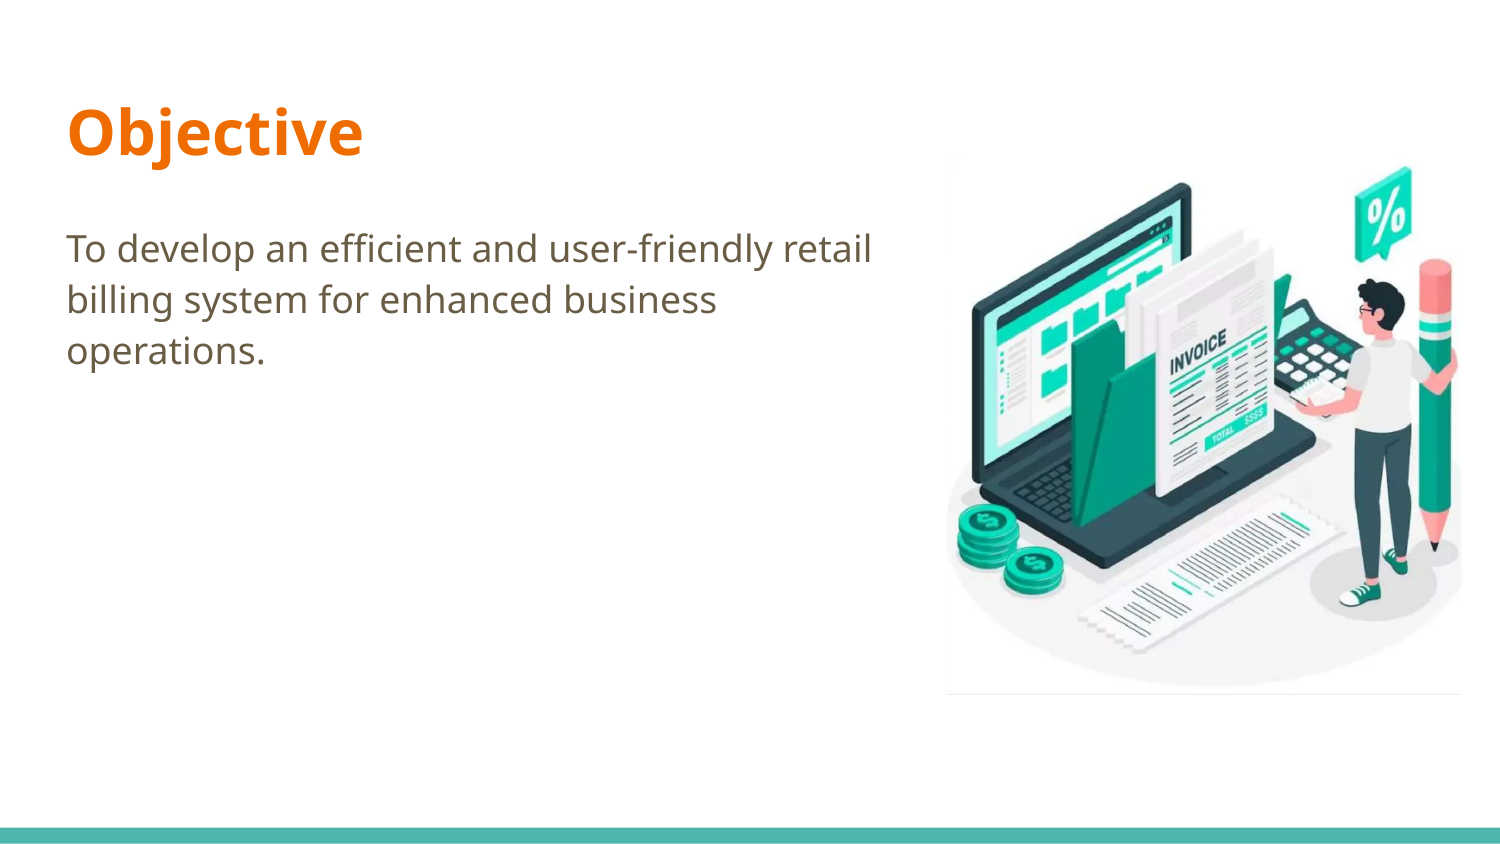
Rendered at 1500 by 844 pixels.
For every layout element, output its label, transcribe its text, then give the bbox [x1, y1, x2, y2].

list To develop an efficient and user-friendly retail billing system for enhanced business operations. [51, 207, 939, 750]
title Objective [51, 72, 1449, 189]
picture [946, 152, 1462, 695]
